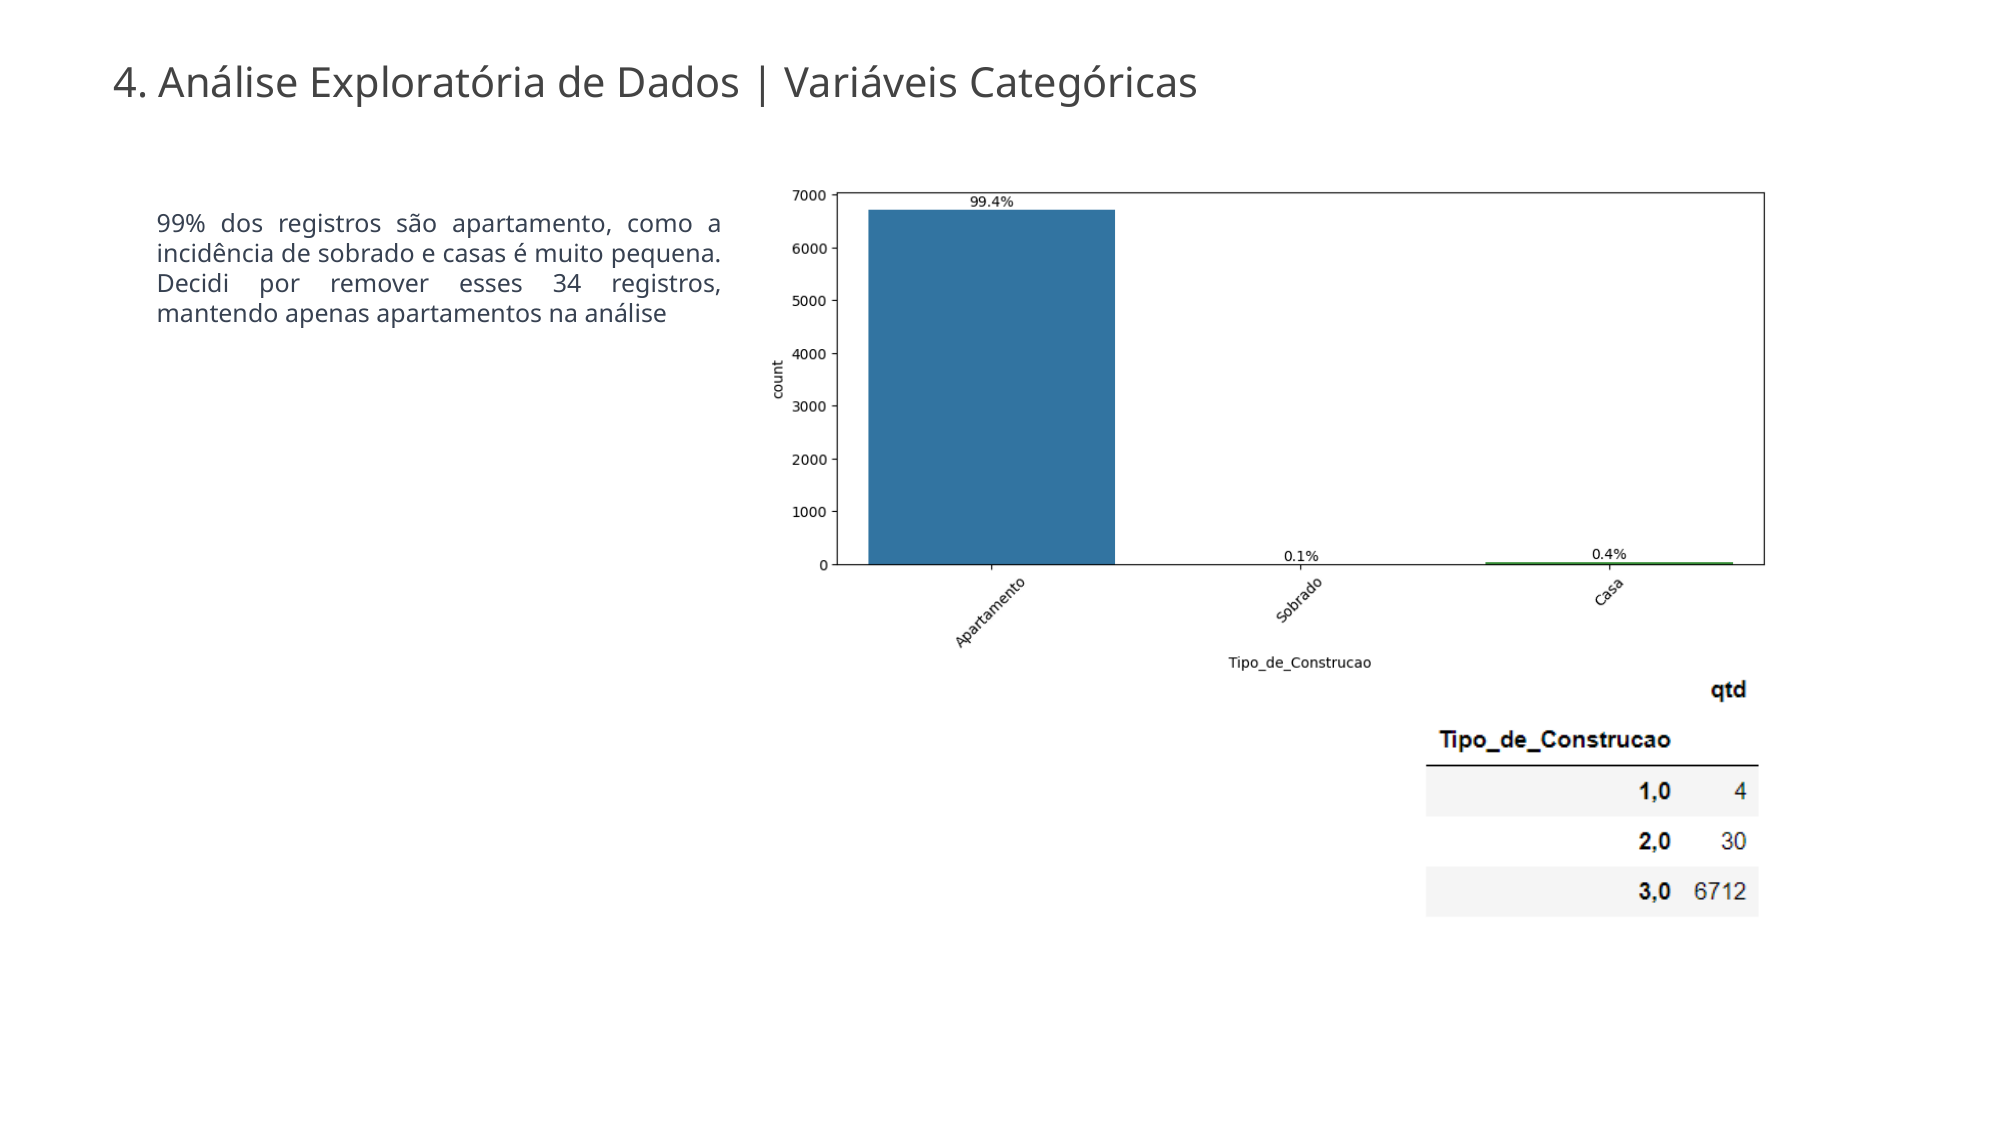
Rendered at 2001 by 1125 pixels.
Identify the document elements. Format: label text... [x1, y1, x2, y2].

text_box 99% dos registros são apartamento, como a incidência de sobrado e casas é muito pequena. Decidi por remover esses 34 registros, mantendo apenas apartamentos na análise [141, 199, 738, 335]
text_box 4. Análise Exploratória de Dados | Variáveis Categóricas [55, 33, 1352, 151]
picture [761, 179, 1773, 928]
